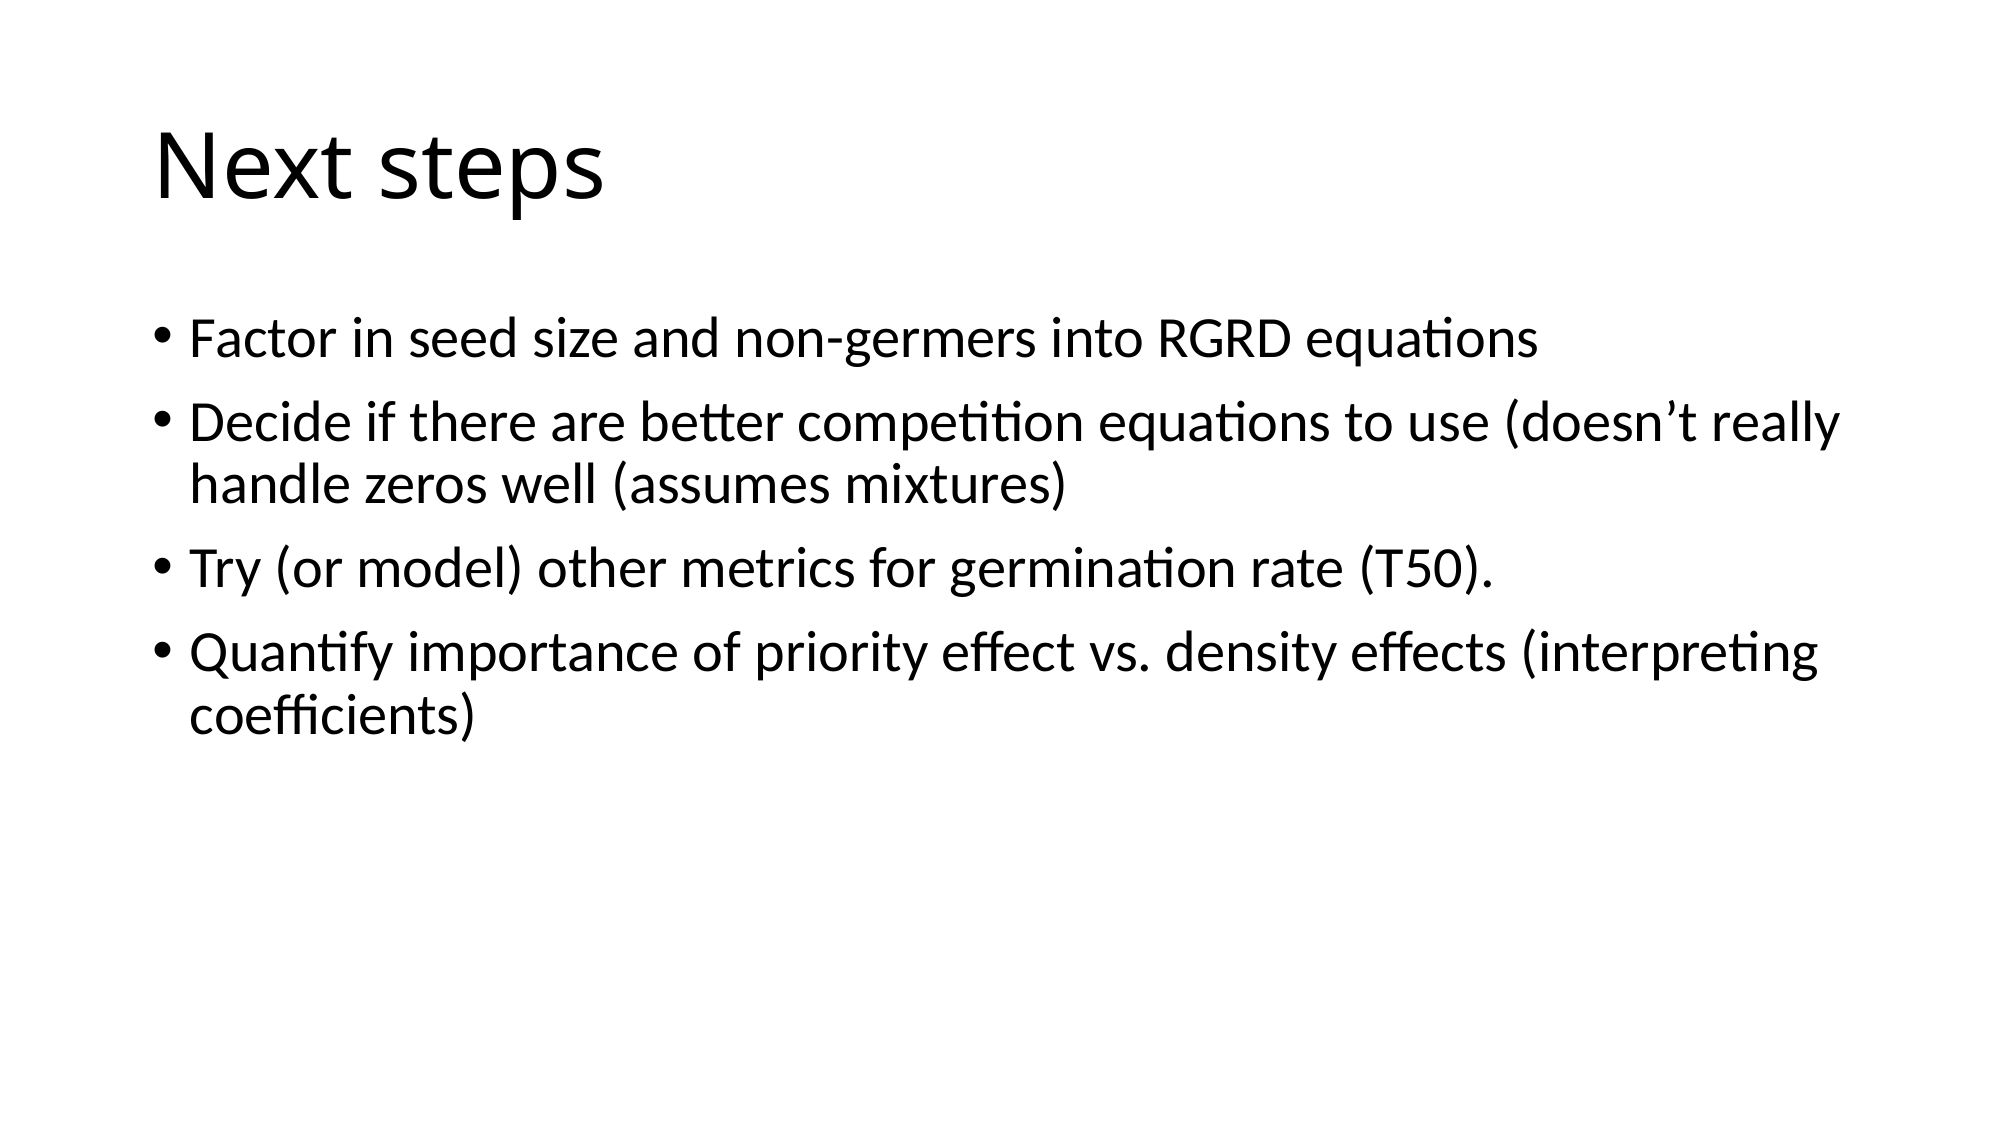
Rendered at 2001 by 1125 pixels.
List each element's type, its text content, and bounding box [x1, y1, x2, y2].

title Next steps [137, 59, 1863, 278]
list Factor in seed size and non-germers into RGRD equations Decide if there are better competition equations to use (doesn’t really handle zeros well (assumes mixtures) Try (or model) other metrics for germination rate (T50). Quantify importance of priority effect vs. density effects (interpreting coefficients) [137, 299, 1863, 1014]
